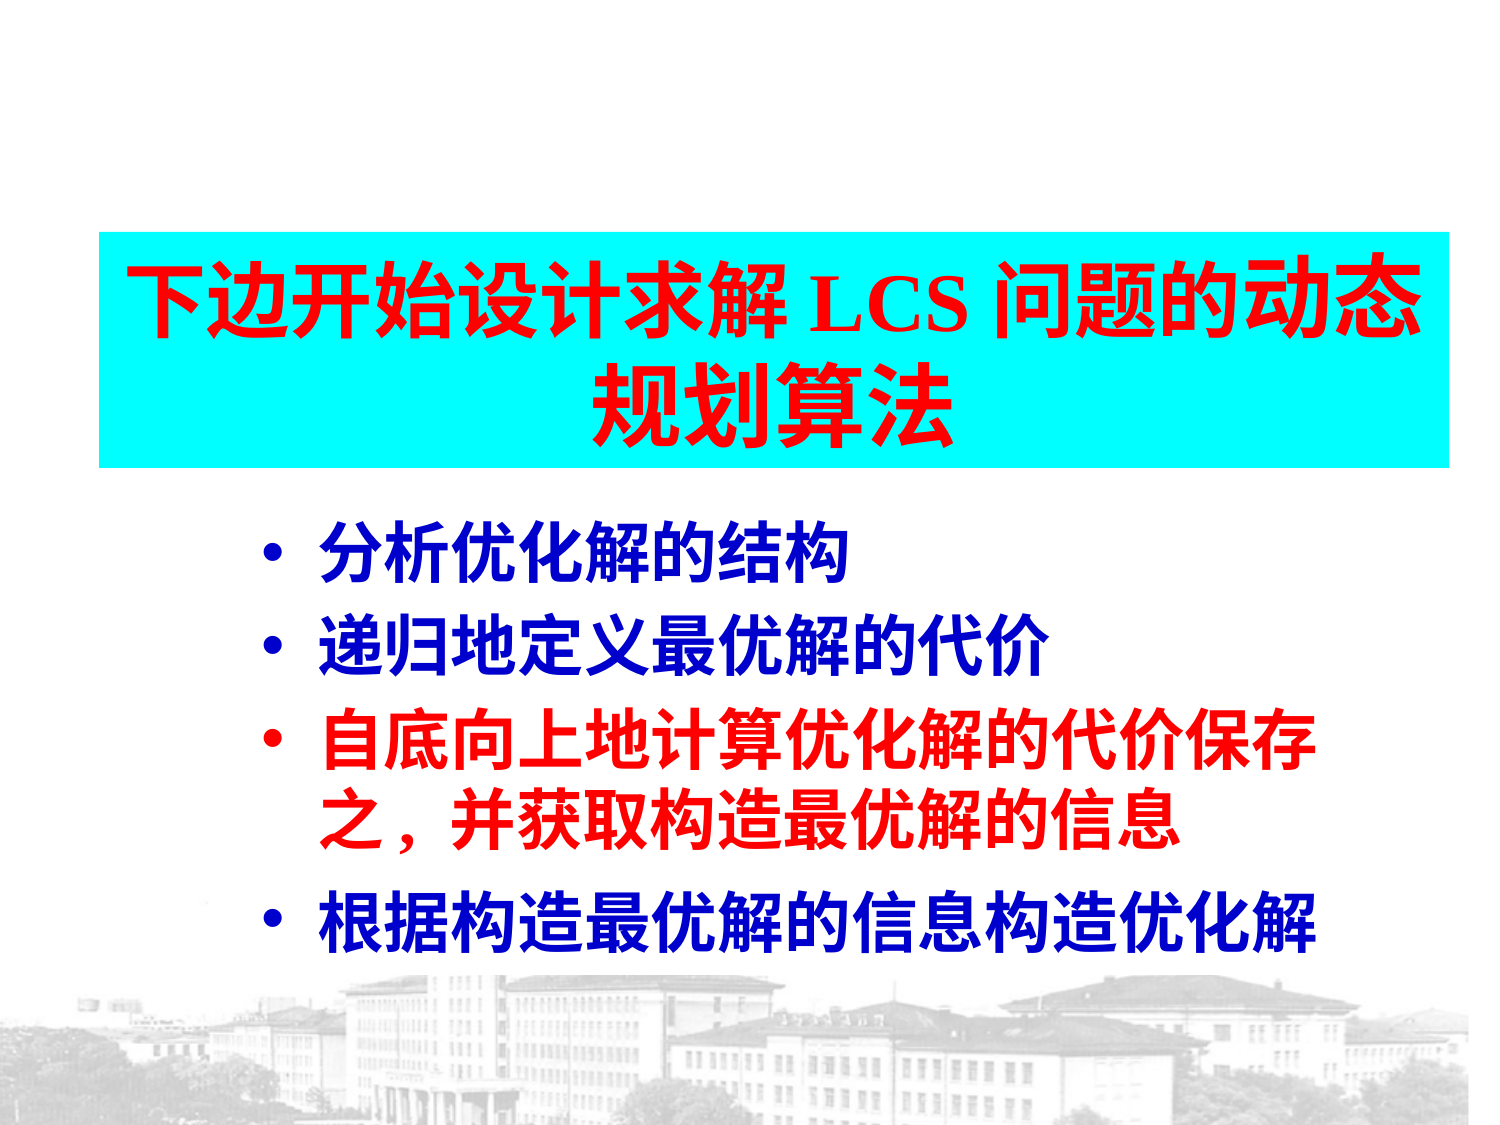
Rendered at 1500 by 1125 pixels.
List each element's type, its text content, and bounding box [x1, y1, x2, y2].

picture [0, 529, 1500, 1125]
title 下边开始设计求解LCS问题的动态规划算法 [99, 231, 1450, 468]
list 分析优化解的结构 递归地定义最优解的代价 自底向上地计算优化解的代价保存之, 并获取构造最优解的信息 根据构造最优解的信息构造优化解 [246, 503, 1381, 975]
